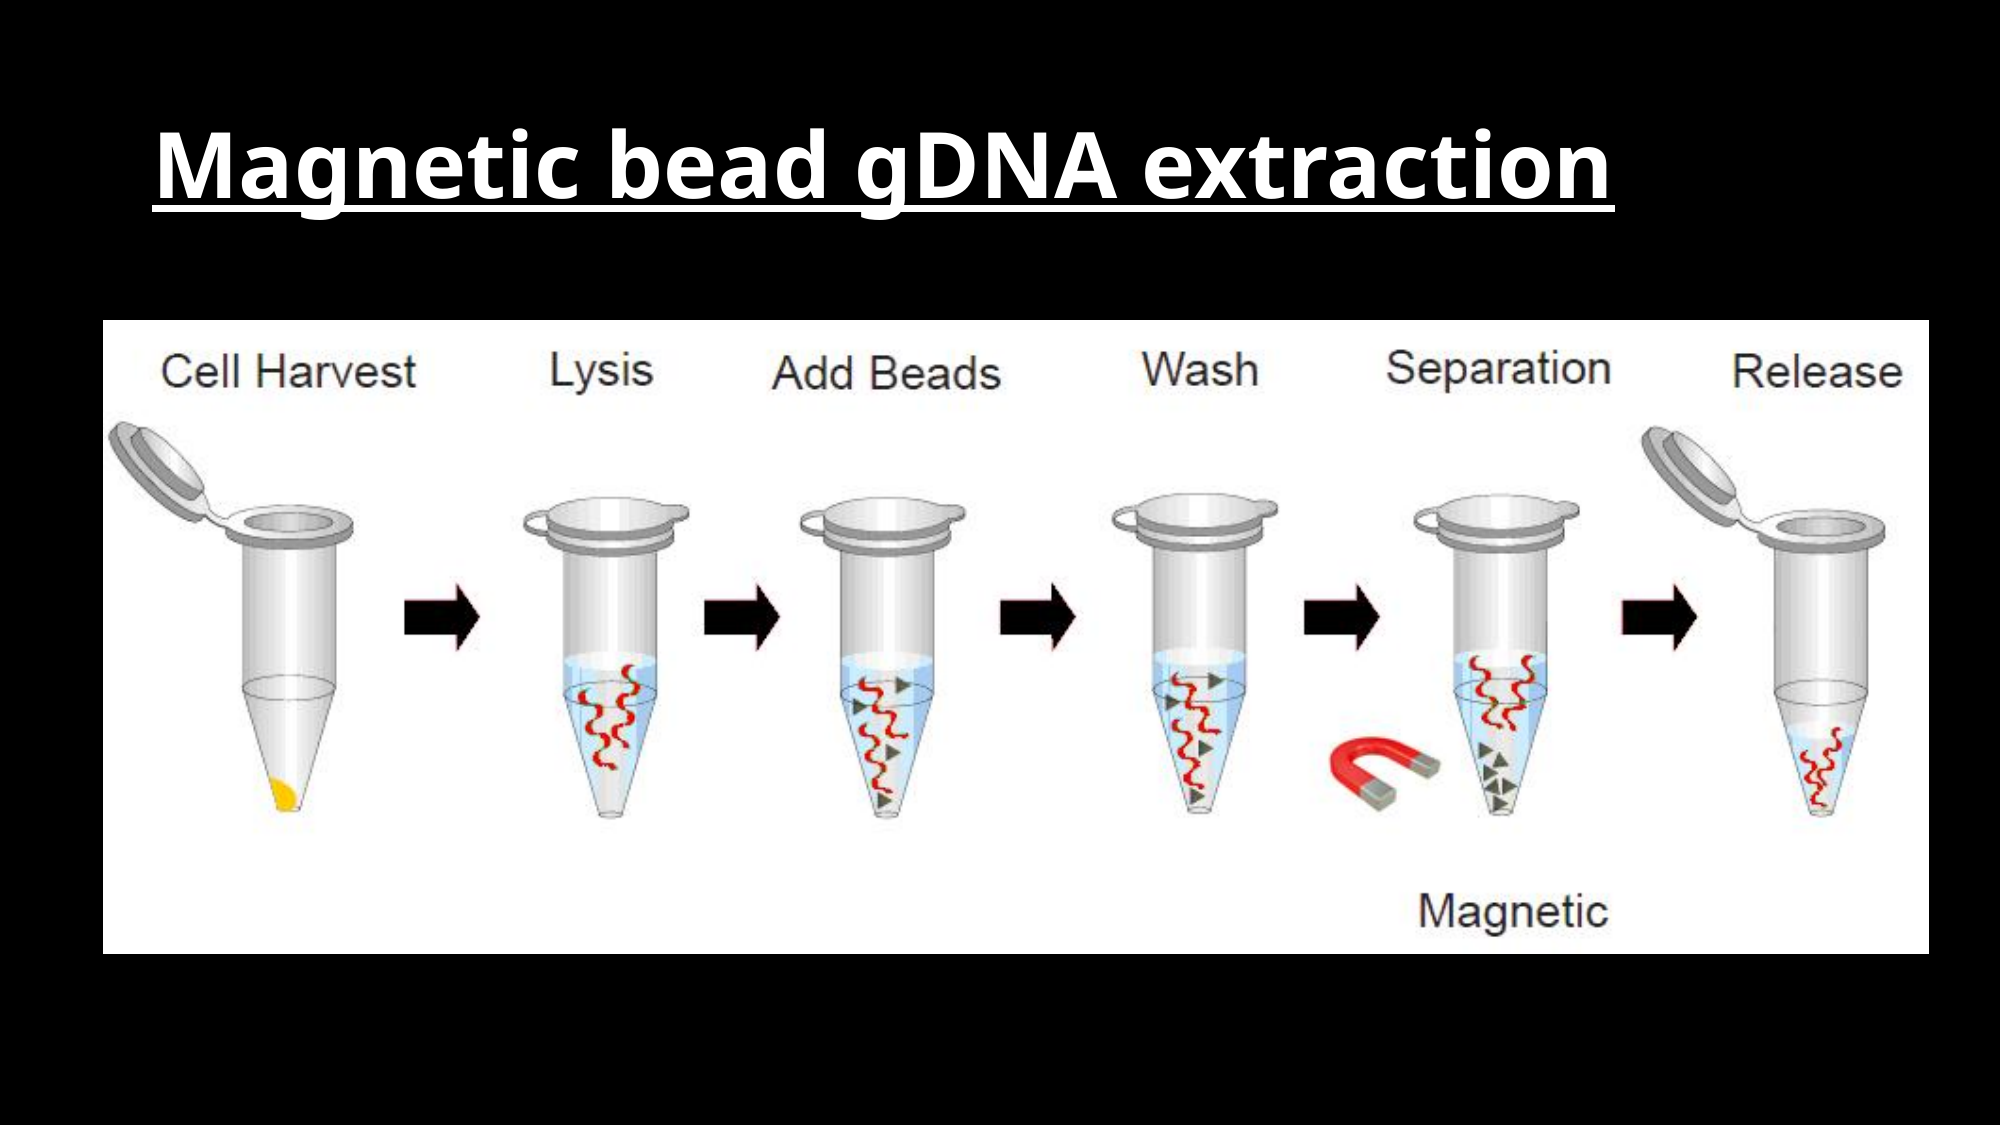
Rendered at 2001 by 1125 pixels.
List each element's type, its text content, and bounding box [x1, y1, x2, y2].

title Magnetic bead gDNA extraction [137, 59, 1863, 278]
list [103, 320, 1929, 954]
